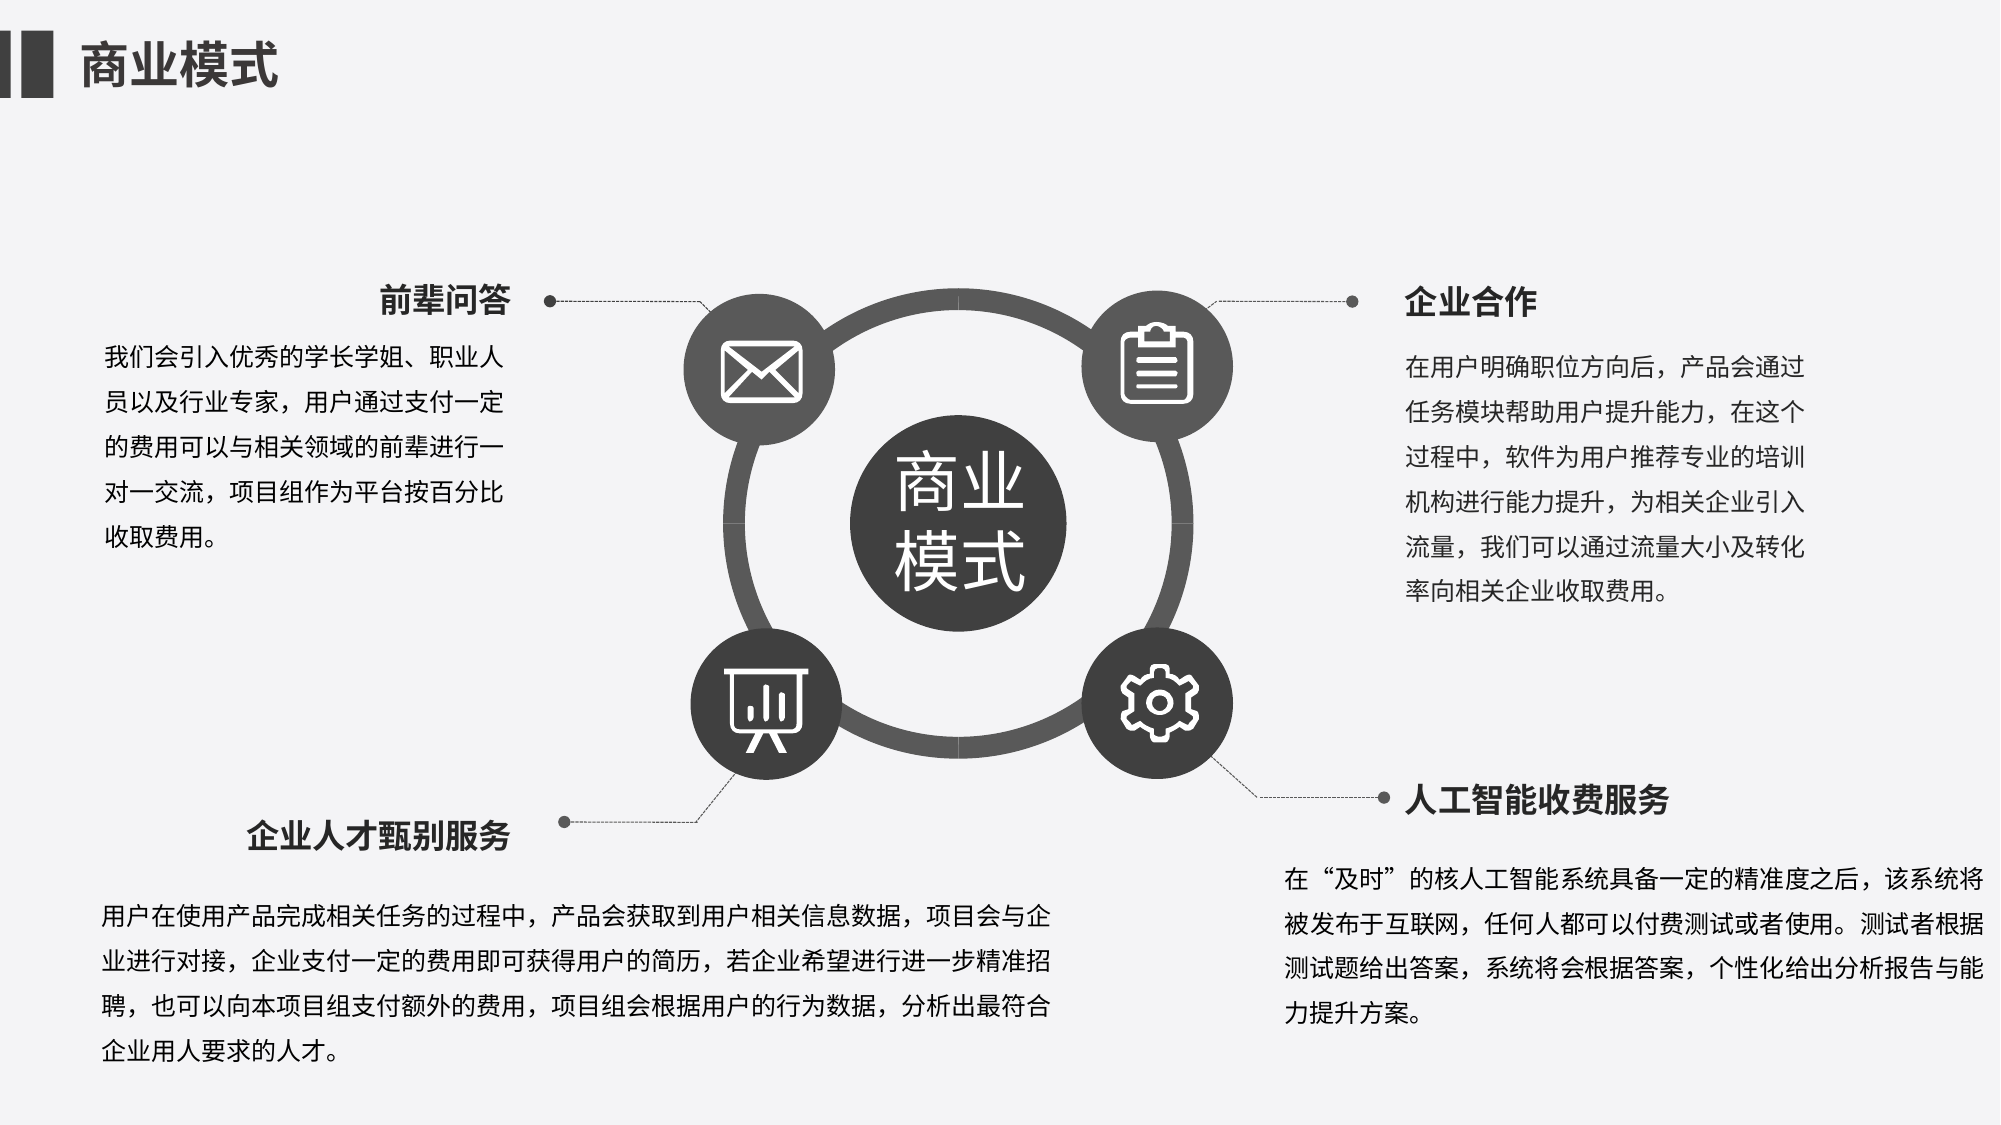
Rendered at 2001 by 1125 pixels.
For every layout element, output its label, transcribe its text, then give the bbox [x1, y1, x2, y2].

text_box 我们会引入优秀的学长学姐、职业人员以及行业专家，用户通过支付一定的费用可以与相关领域的前辈进行一对一交流，项目组作为平台按百分比收取费用。 [104, 326, 511, 552]
text_box 人工智能收费服务 [1389, 776, 1737, 823]
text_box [699, 301, 750, 352]
text_box 在用户明确职位方向后，产品会通过任务模块帮助用户提升能力，在这个过程中，软件为用户推荐专业的培训机构进行能力提升，为相关企业引入流量，我们可以通过流量大小及转化率向相关企业收取费用。 [1405, 310, 1831, 632]
text_box [958, 698, 1083, 759]
text_box 在“及时”的核人工智能系统具备一定的精准度之后，该系统将被发布于互联网，任何人都可以付费测试或者使用。测试者根据测试题给出答案，系统将会根据答案，个性化给出分析报告与能力提升方案。 [1270, 840, 2000, 1036]
text_box [723, 523, 772, 629]
text_box 前辈问答 [149, 278, 528, 321]
text_box [898, 414, 1019, 432]
text_box [849, 449, 878, 598]
text_box [720, 340, 803, 404]
text_box [887, 607, 1029, 633]
text_box [840, 703, 958, 759]
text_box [695, 734, 767, 822]
text_box [1156, 441, 1194, 524]
text_box [1120, 323, 1194, 404]
text_box [1080, 289, 1235, 444]
text_box [1120, 664, 1199, 743]
text_box 商业模式 [64, 26, 651, 102]
text_box 企业人才甄别服务 [149, 813, 528, 857]
text_box [723, 444, 760, 523]
text_box [825, 288, 958, 350]
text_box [1149, 301, 1217, 352]
text_box [724, 668, 809, 753]
text_box 用户在使用产品完成相关任务的过程中，产品会获取到用户相关信息数据，项目会与企业进行对接，企业支付一定的费用即可获得用户的简历，若企业希望进行进一步精准招聘，也可以向本项目组支付额外的费用，项目组会根据用户的行为数据，分析出最符合企业用人要求的人才。 [101, 885, 1067, 1066]
text_box 商业 模式 [878, 432, 1043, 607]
text_box [682, 292, 837, 447]
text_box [1191, 738, 1258, 798]
text_box [958, 288, 1090, 350]
text_box [1043, 454, 1068, 593]
text_box [689, 627, 844, 781]
text_box 企业合作 [1389, 278, 1737, 325]
text_box [1080, 626, 1235, 781]
text_box [1144, 524, 1194, 627]
